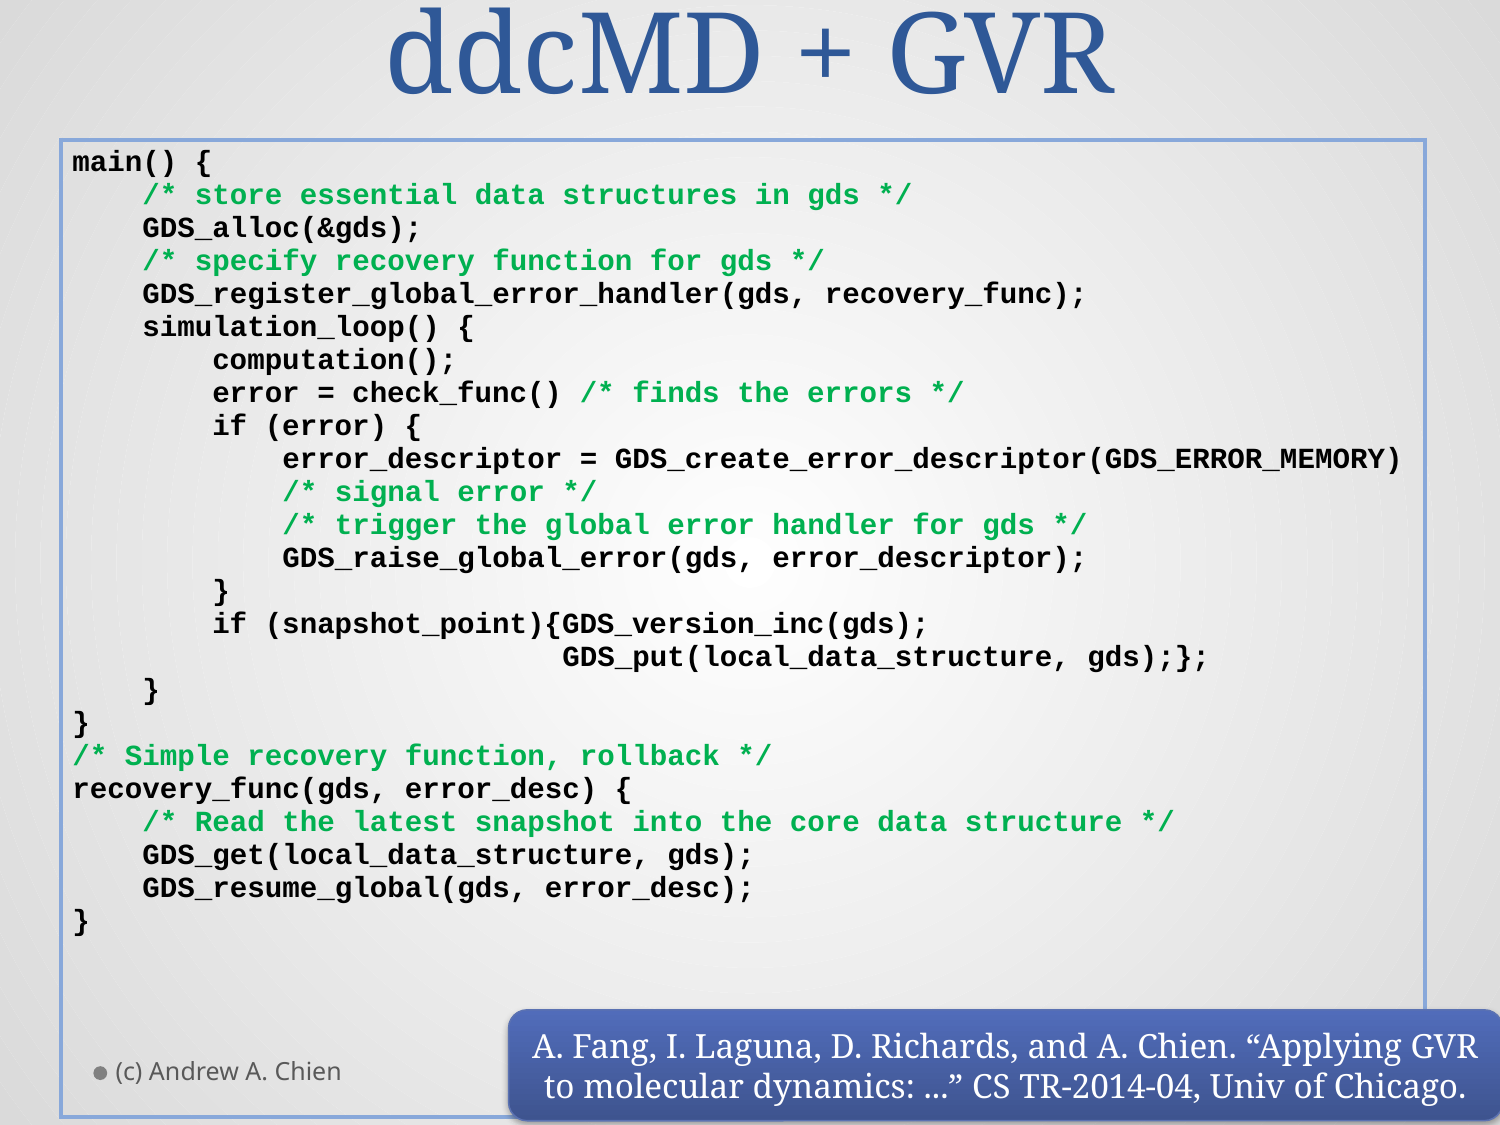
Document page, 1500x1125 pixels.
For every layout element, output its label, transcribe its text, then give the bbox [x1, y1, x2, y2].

text_box A. Fang, I. Laguna, D. Richards, and A. Chien. “Applying GVR to molecular dynamics: ...” CS TR-2014-04, Univ of Chicago. [507, 1009, 1500, 1122]
title ddcMD + GVR [75, 0, 1425, 124]
footer (c) Andrew A. Chien [108, 1042, 503, 1103]
table_header main() { /* store essential data structures in gds */ GDS_alloc(&gds); /* specify recovery function for gds */ GDS_register_global_error_handler(gds, recovery_func); simulation_loop() { computation(); error = check_func() /* finds the errors */ if (error) { error_descriptor = GDS_create_error_descriptor(GDS_ERROR_MEMORY) /* signal error */ /* trigger the global error handler for gds */ GDS_raise_global_error(gds, error_descriptor); } if (snapshot_point){GDS_version_inc(gds); GDS_put(local_data_structure, gds);}; } } /* Simple recovery function, rollback */ recovery_func(gds, error_desc) { /* Read the latest snapshot into the core data structure */ GDS_get(local_data_structure, gds); GDS_resume_global(gds, error_desc); } [63, 142, 1423, 1115]
